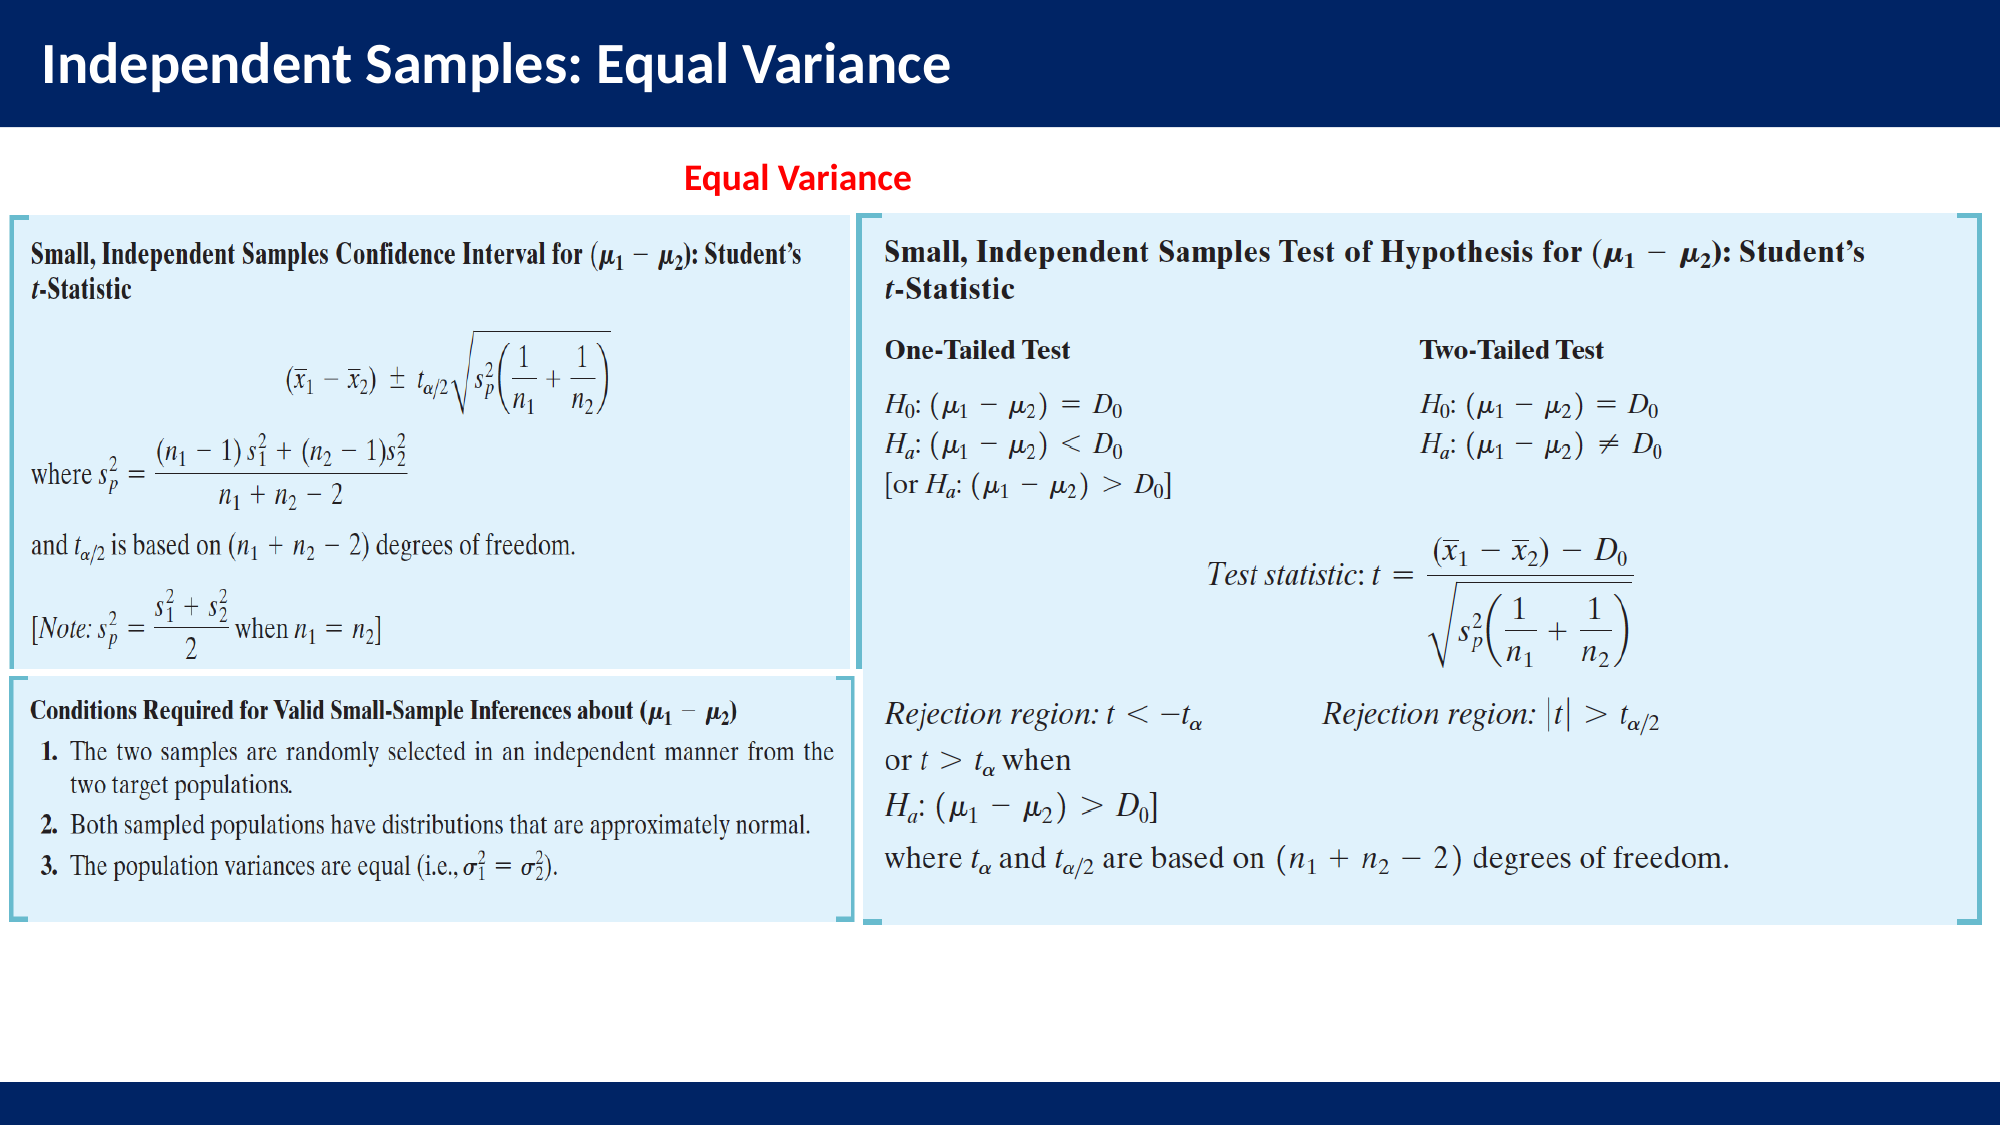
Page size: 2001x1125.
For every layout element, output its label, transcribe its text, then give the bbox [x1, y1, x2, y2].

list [0, 205, 850, 669]
picture [0, 205, 1989, 933]
list Independent Samples: Equal Variance [26, 21, 1420, 108]
text_box Equal Variance [669, 145, 1268, 205]
